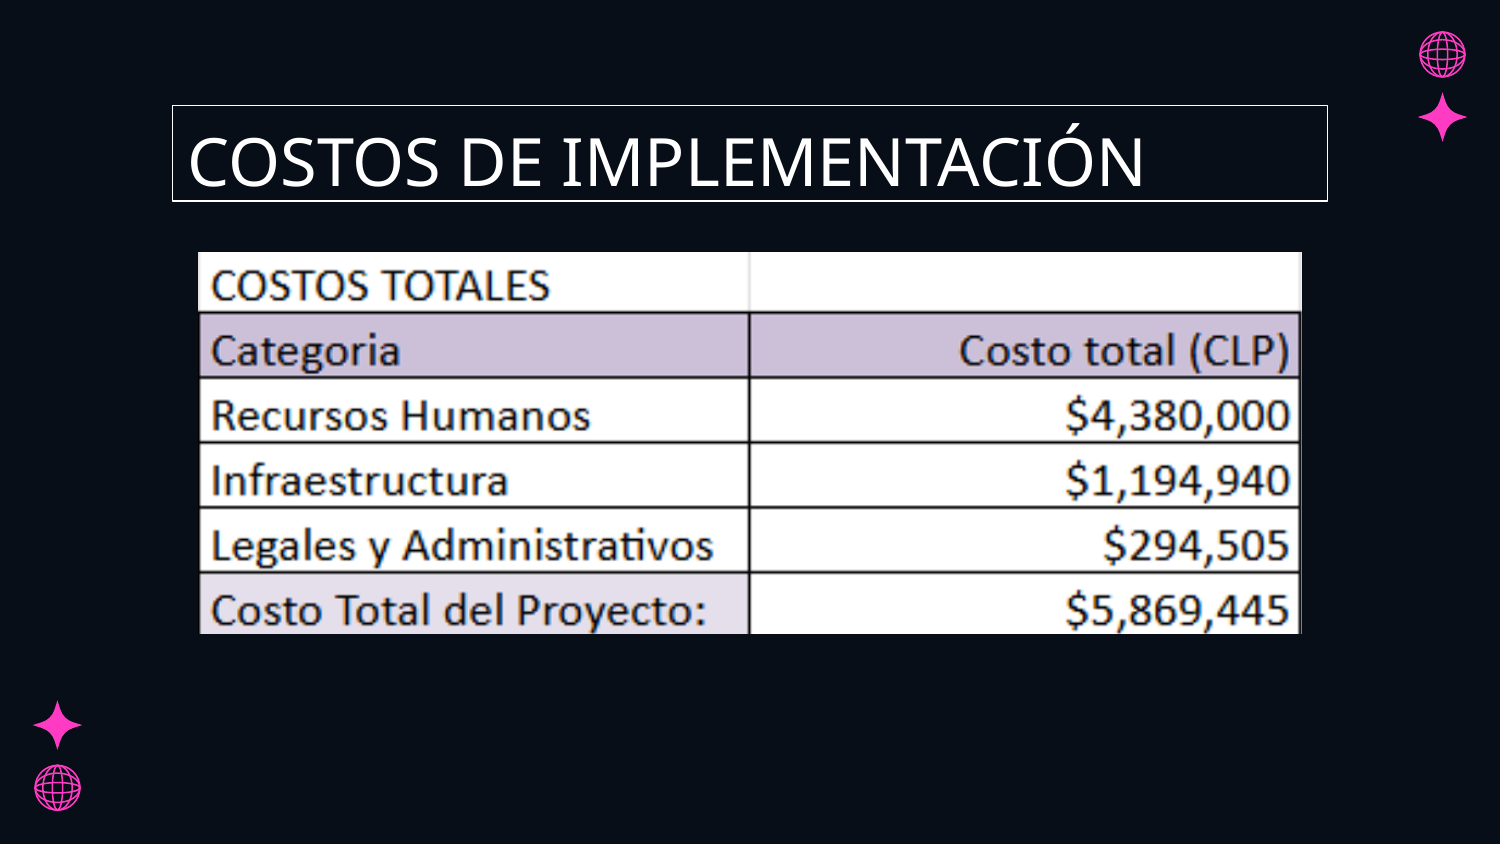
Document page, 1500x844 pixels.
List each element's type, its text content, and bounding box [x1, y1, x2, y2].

picture [198, 252, 1302, 634]
title COSTOS DE IMPLEMENTACIÓN [172, 105, 1328, 202]
